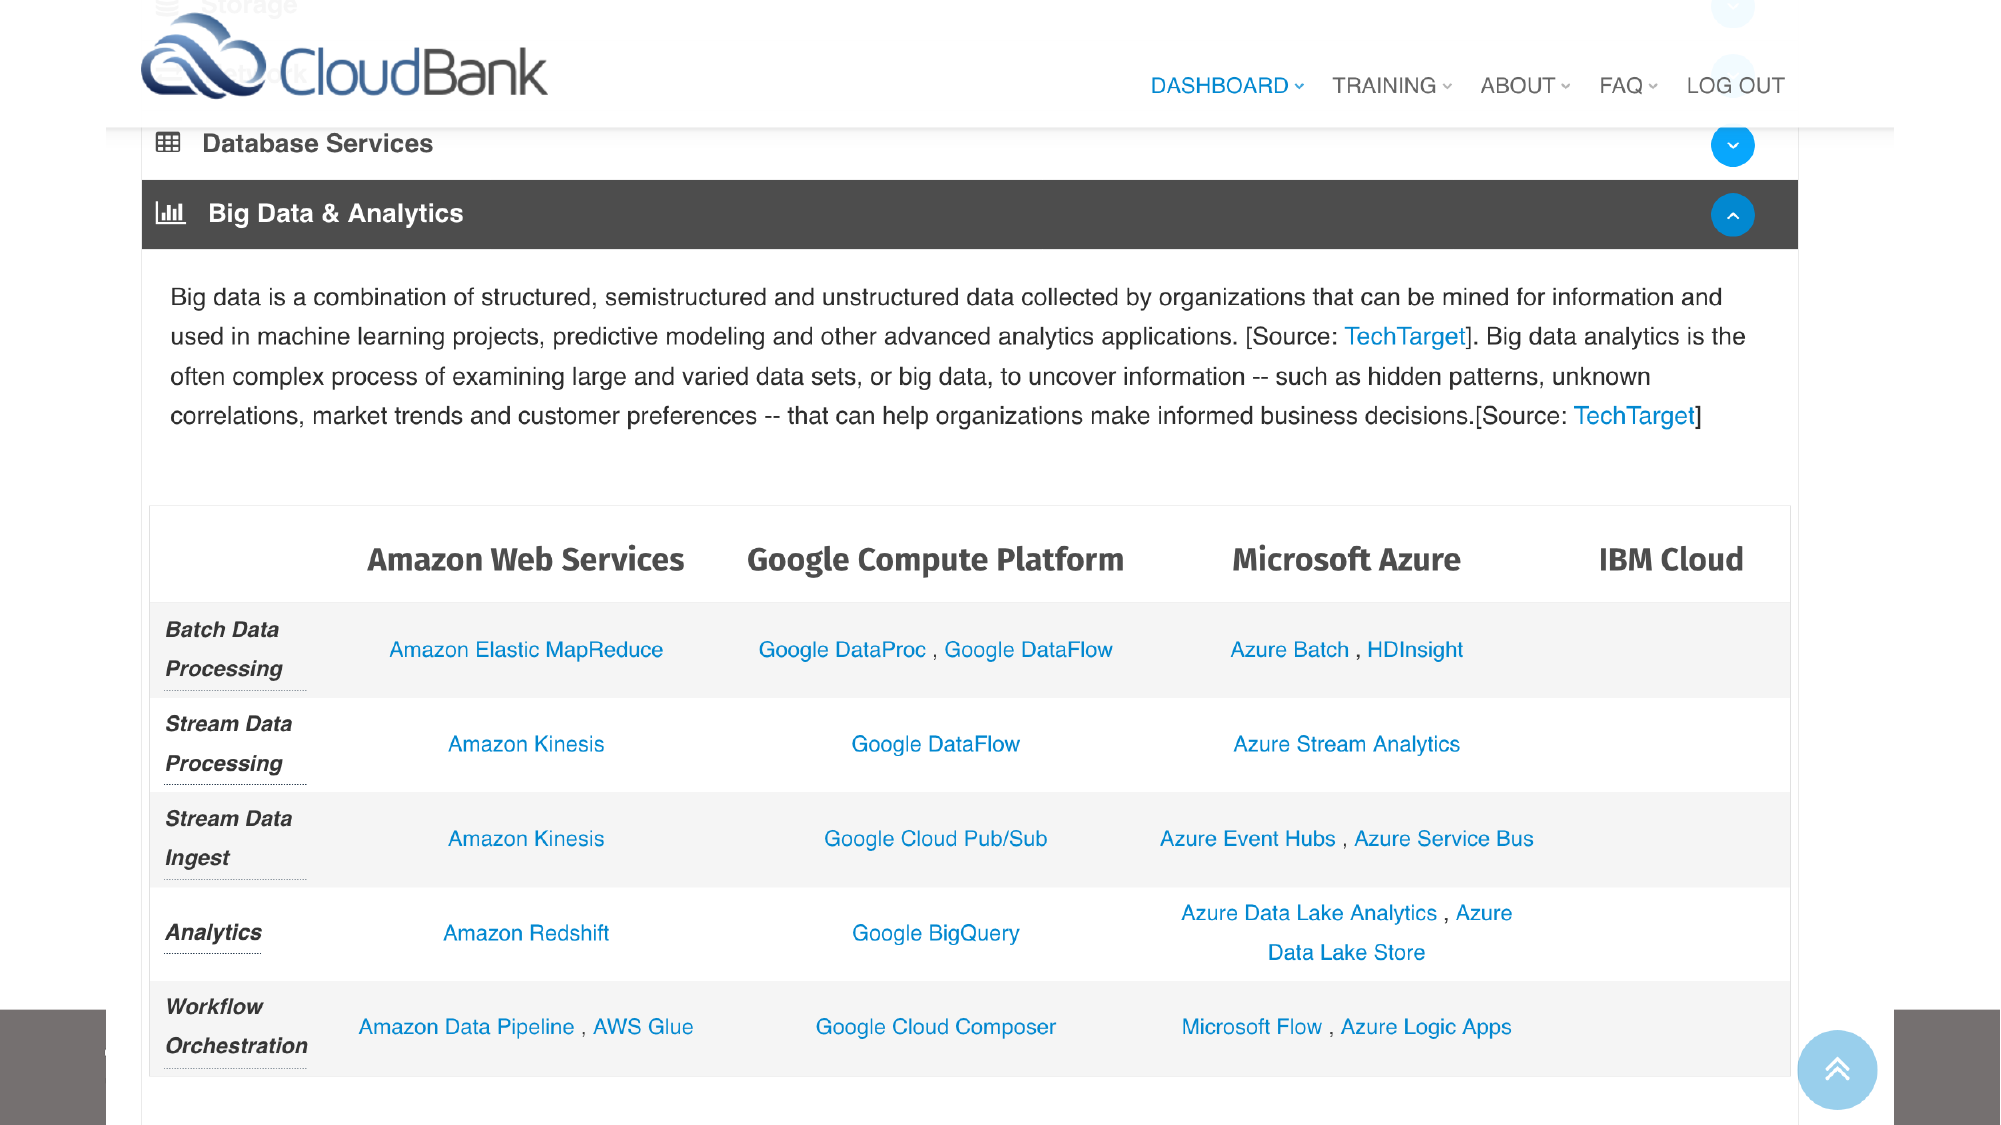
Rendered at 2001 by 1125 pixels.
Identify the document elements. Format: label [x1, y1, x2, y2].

picture [102, 0, 1896, 1125]
